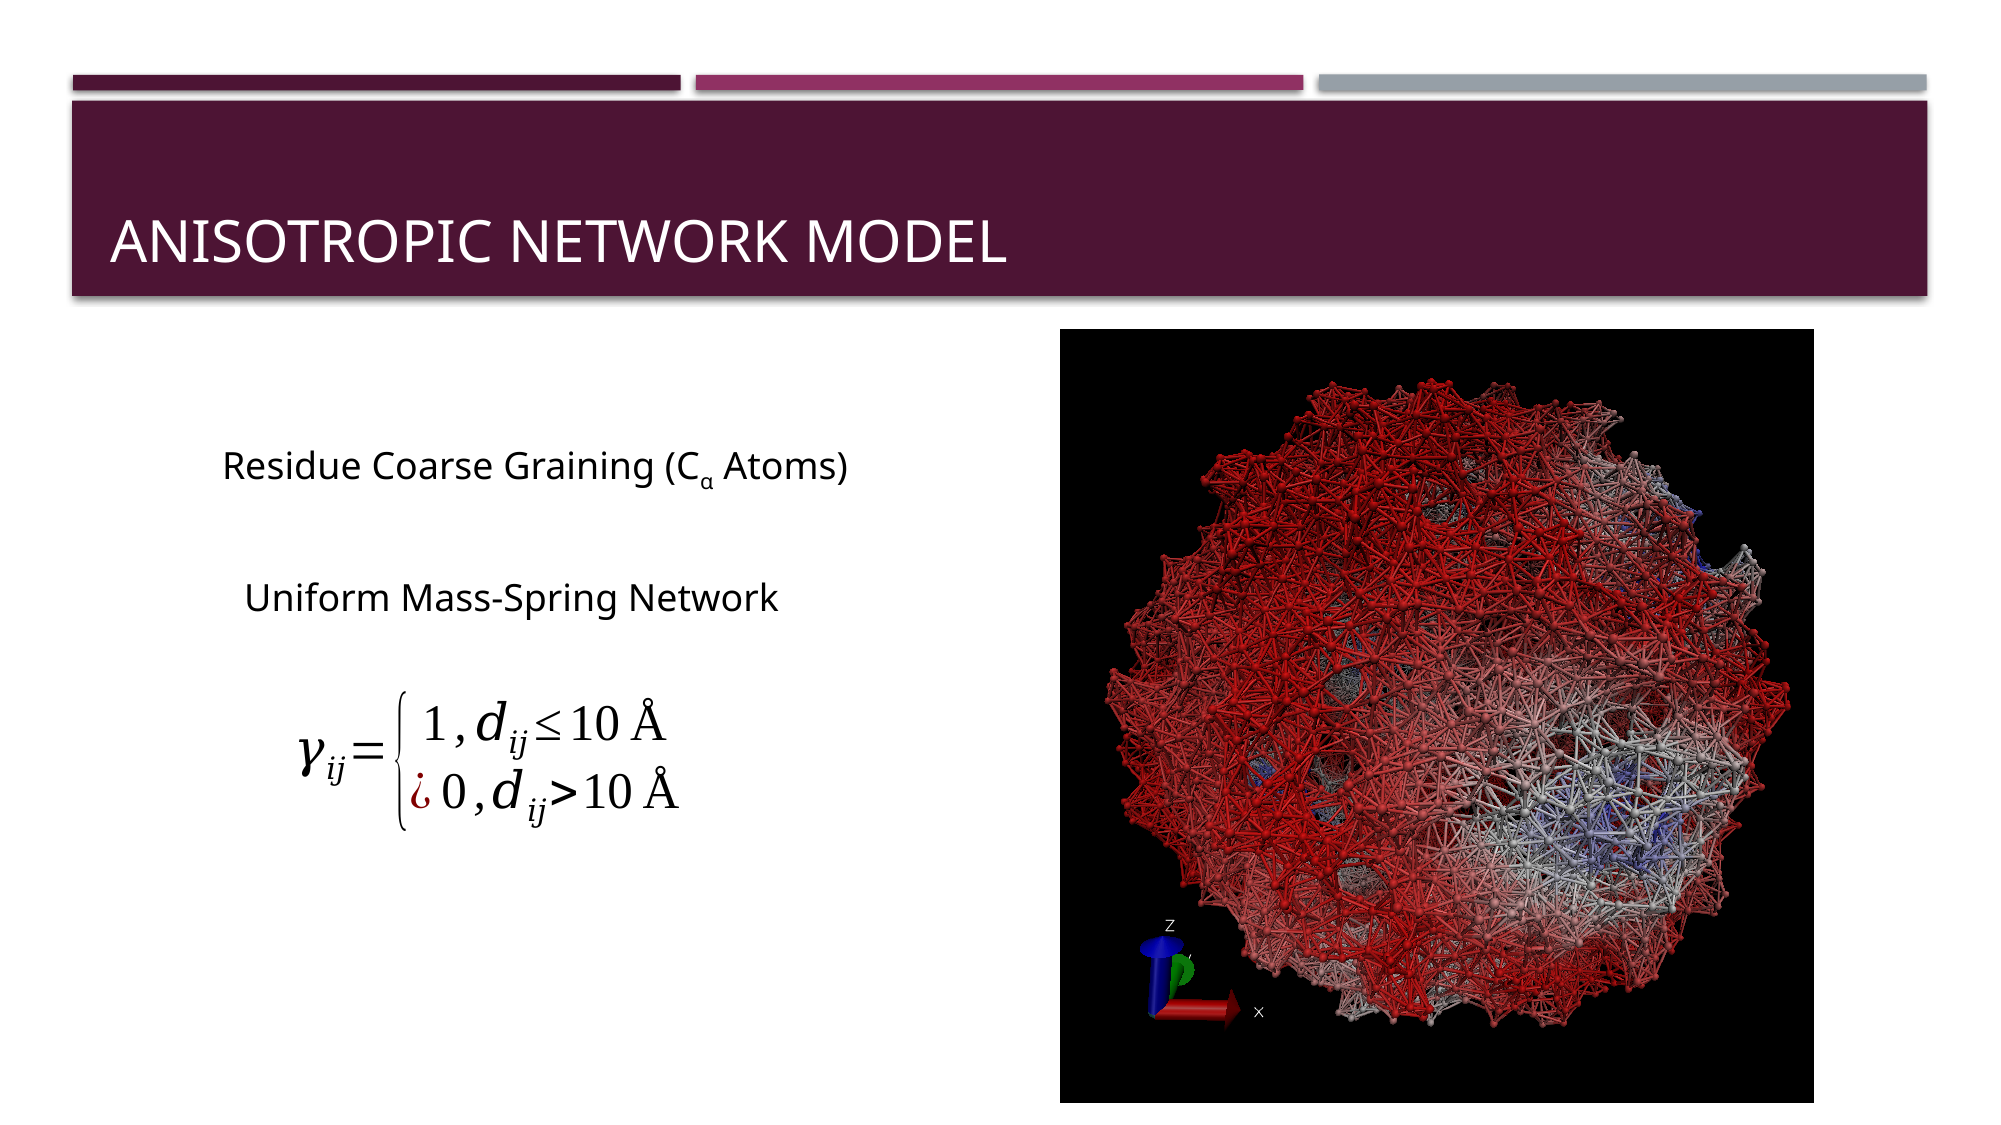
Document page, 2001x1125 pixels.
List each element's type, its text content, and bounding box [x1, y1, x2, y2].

title Anisotropic Network Model [95, 115, 1905, 282]
text_box Residue Coarse Graining (Cα Atoms) [207, 435, 863, 502]
text_box Uniform Mass-Spring Network [229, 566, 795, 627]
picture [1060, 329, 1815, 1104]
